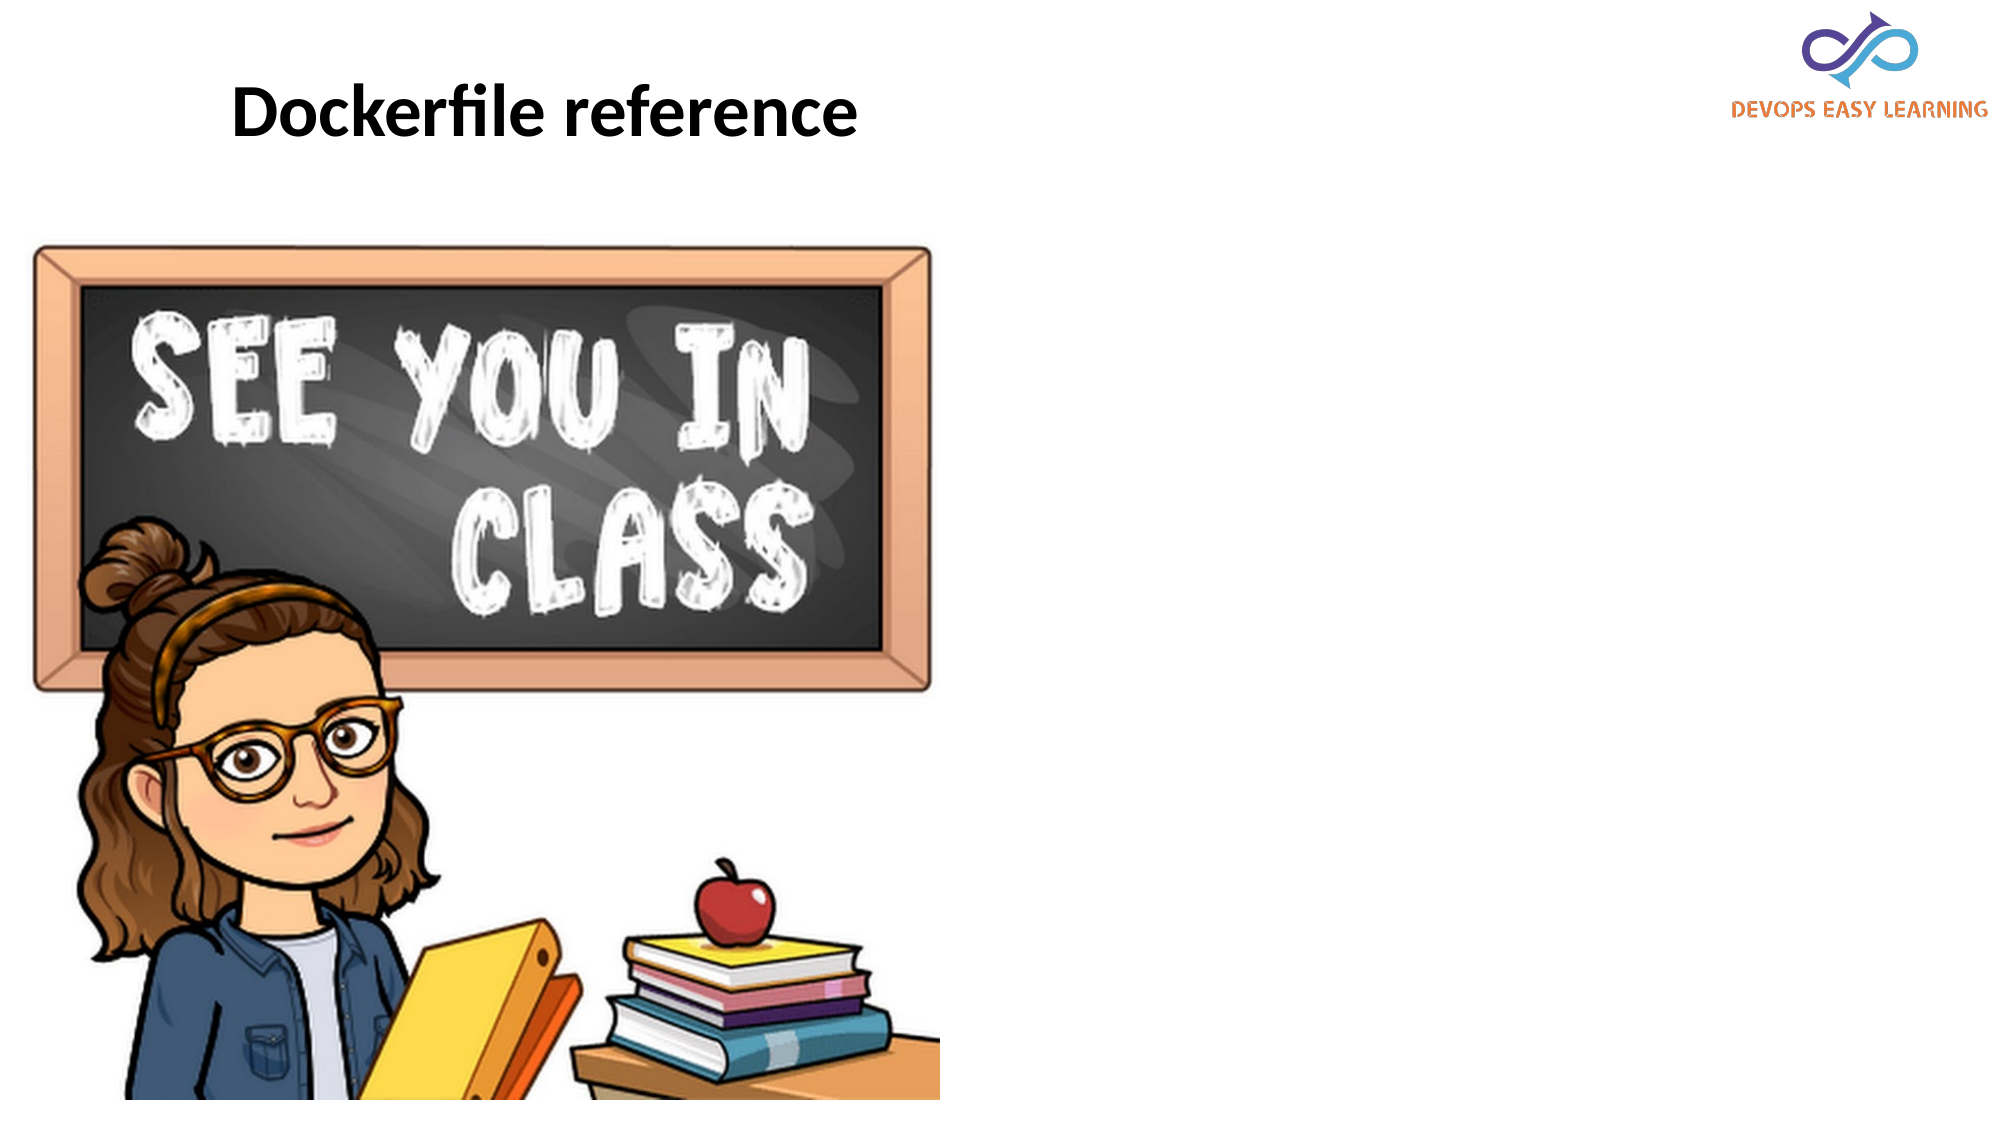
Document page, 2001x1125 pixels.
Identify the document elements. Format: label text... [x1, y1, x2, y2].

picture [24, 184, 941, 1101]
picture [1720, 0, 2000, 140]
text_box Dockerfile reference [216, 54, 1667, 159]
